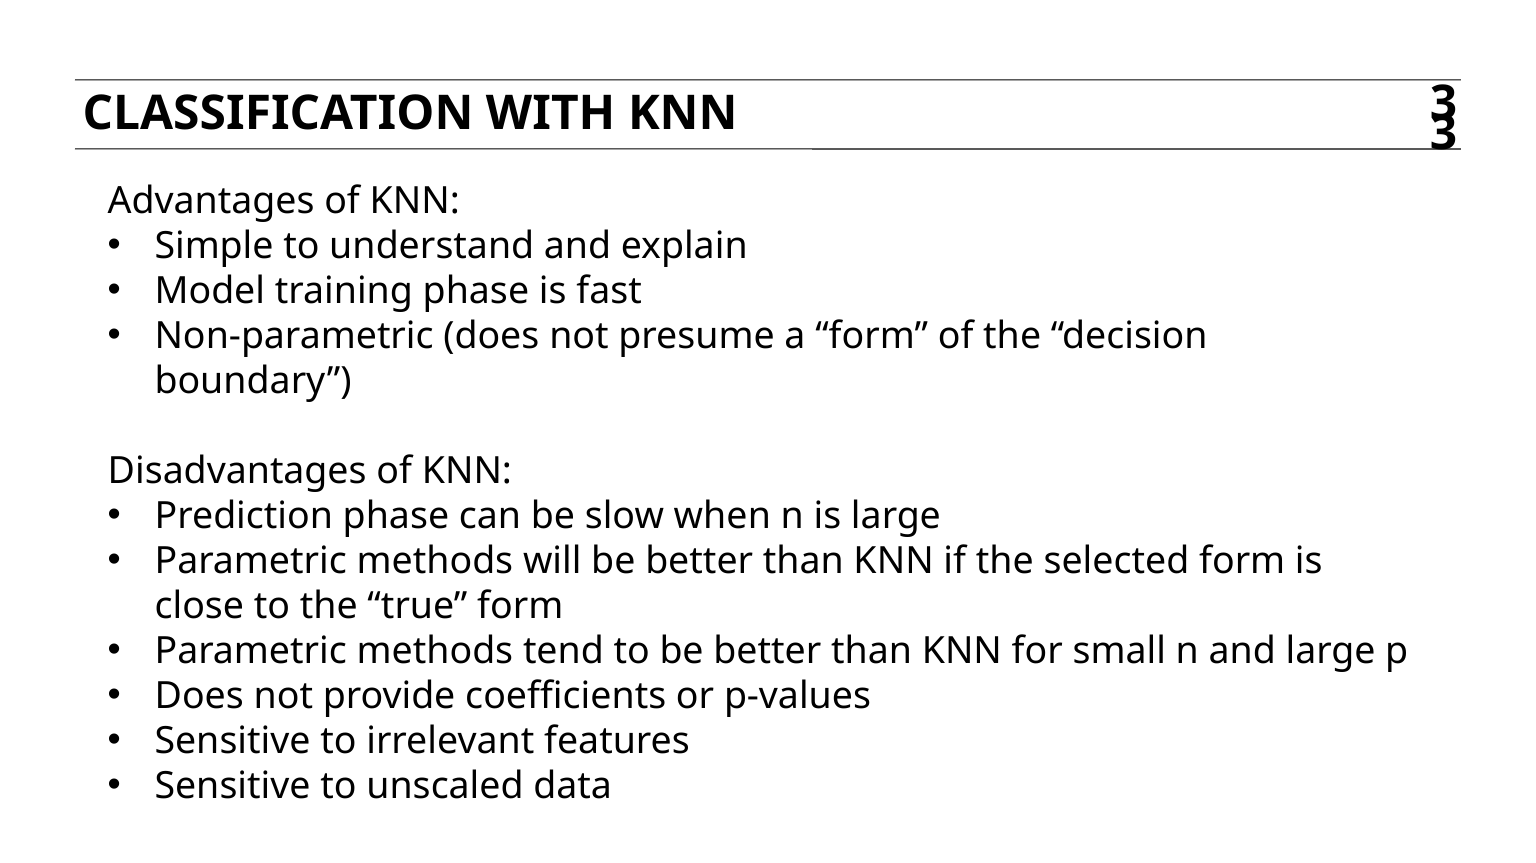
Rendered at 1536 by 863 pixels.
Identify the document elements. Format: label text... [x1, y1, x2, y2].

text_box Advantages of KNN: Simple to understand and explain Model training phase is fast Non-parametric (does not presume a “form” of the “decision boundary”) Disadvantages of KNN: Prediction phase can be slow when n is large Parametric methods will be better than KNN if the selected form is close to the “true” form Parametric methods tend to be better than KNN for small n and large p Does not provide coefficients or p-values Sensitive to irrelevant features Sensitive to unscaled data [92, 168, 1431, 814]
slide_number 33 [1419, 86, 1461, 138]
list Classification with KNN [67, 81, 1118, 132]
